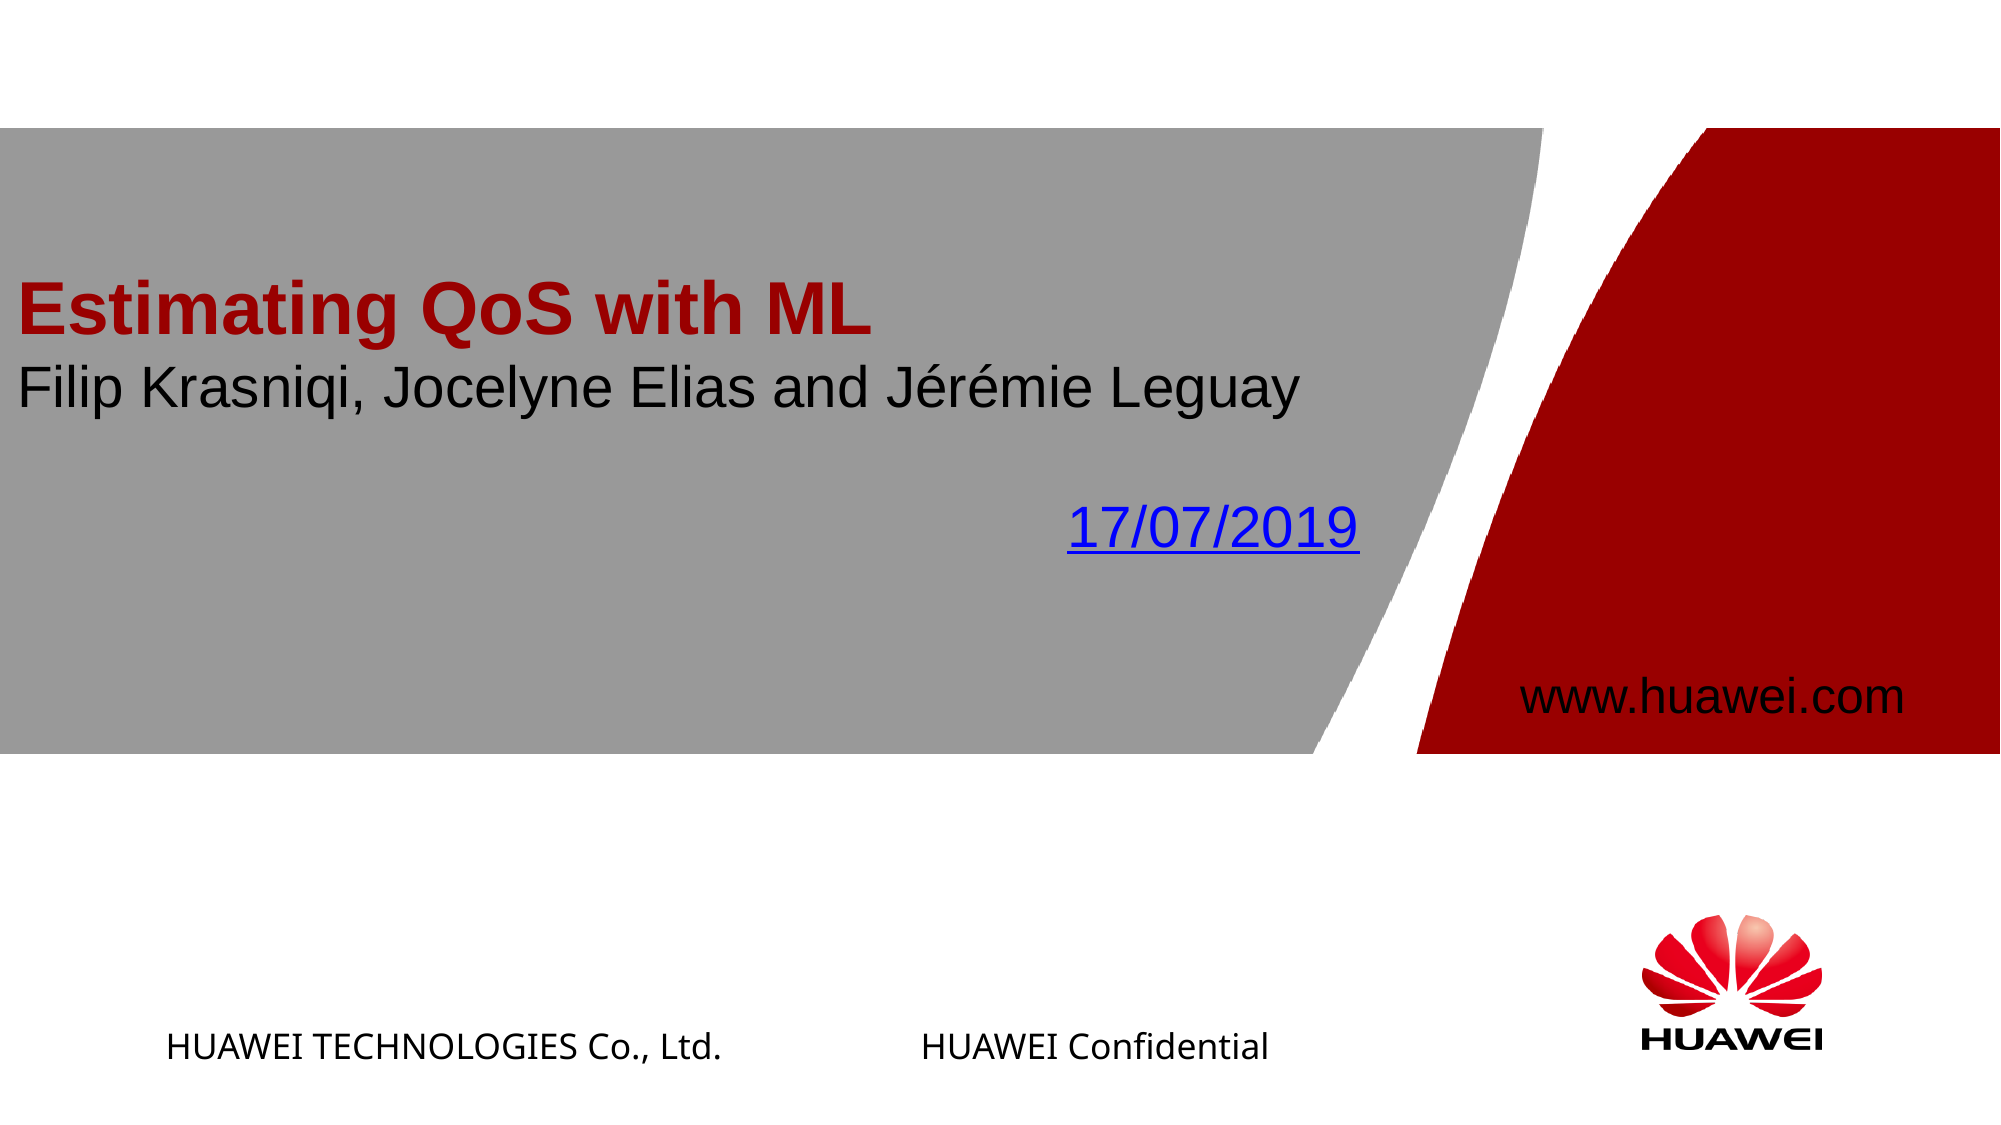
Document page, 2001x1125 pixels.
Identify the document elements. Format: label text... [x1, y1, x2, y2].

picture [1642, 915, 1822, 1050]
title Estimating QoS with ML Filip Krasniqi, Jocelyne Elias and Jérémie Leguay 17/07/2019 [0, 314, 1501, 505]
picture [0, 128, 2000, 754]
